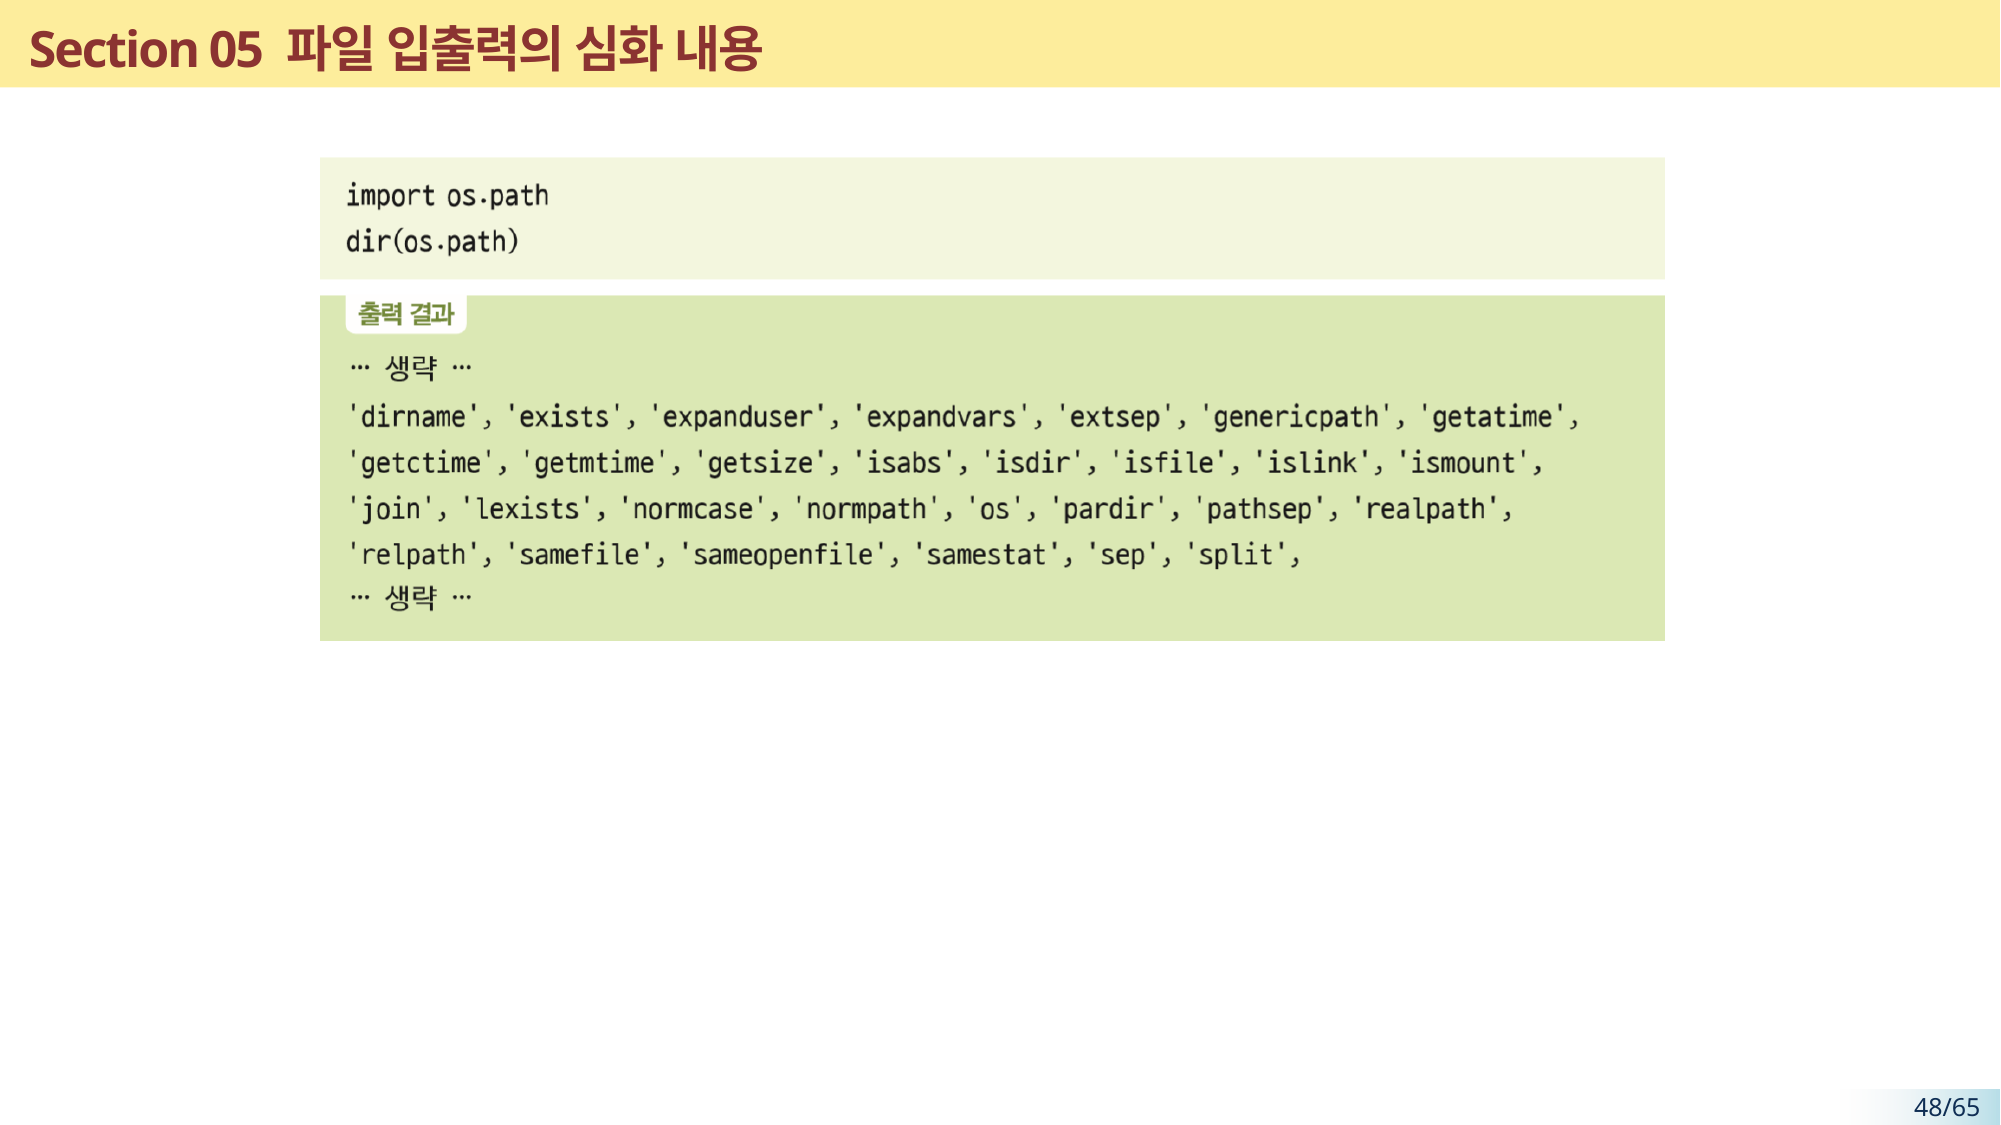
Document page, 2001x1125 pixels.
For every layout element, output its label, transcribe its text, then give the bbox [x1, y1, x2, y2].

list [320, 156, 1665, 642]
title Section 05 파일 입출력의 심화 내용 [13, 8, 1717, 87]
